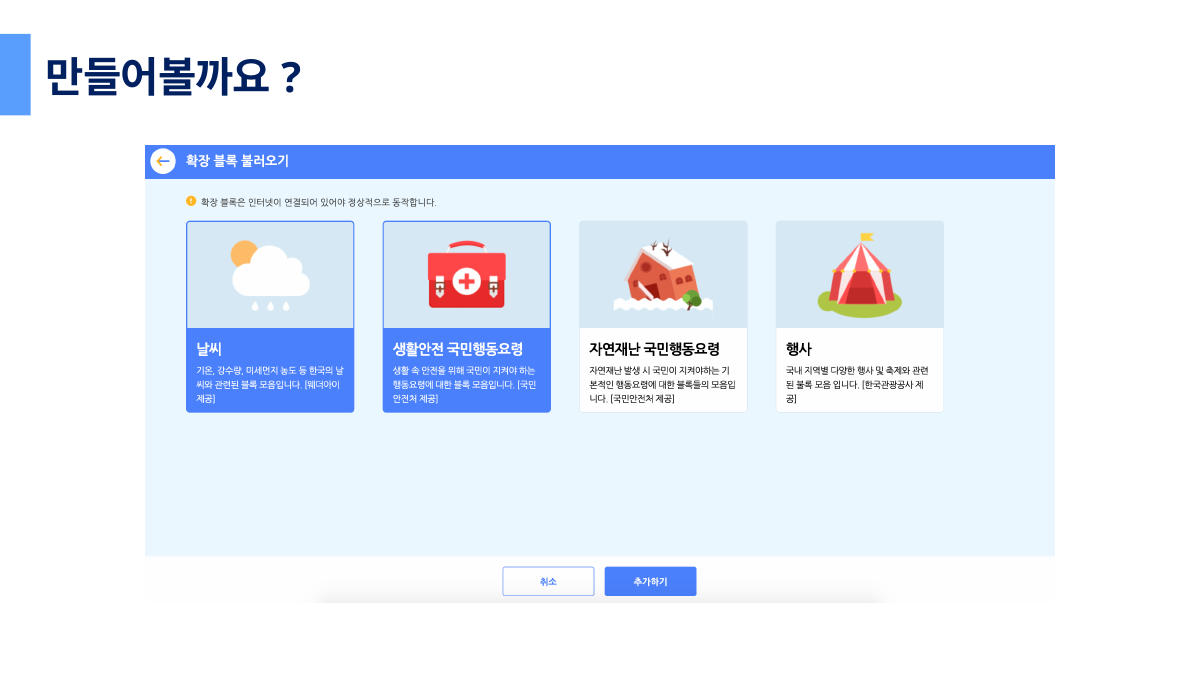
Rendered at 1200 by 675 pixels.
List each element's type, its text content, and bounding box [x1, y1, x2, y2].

text_box [0, 33, 32, 116]
picture [145, 145, 1055, 603]
text_box 만들어볼까요? [32, 43, 712, 109]
